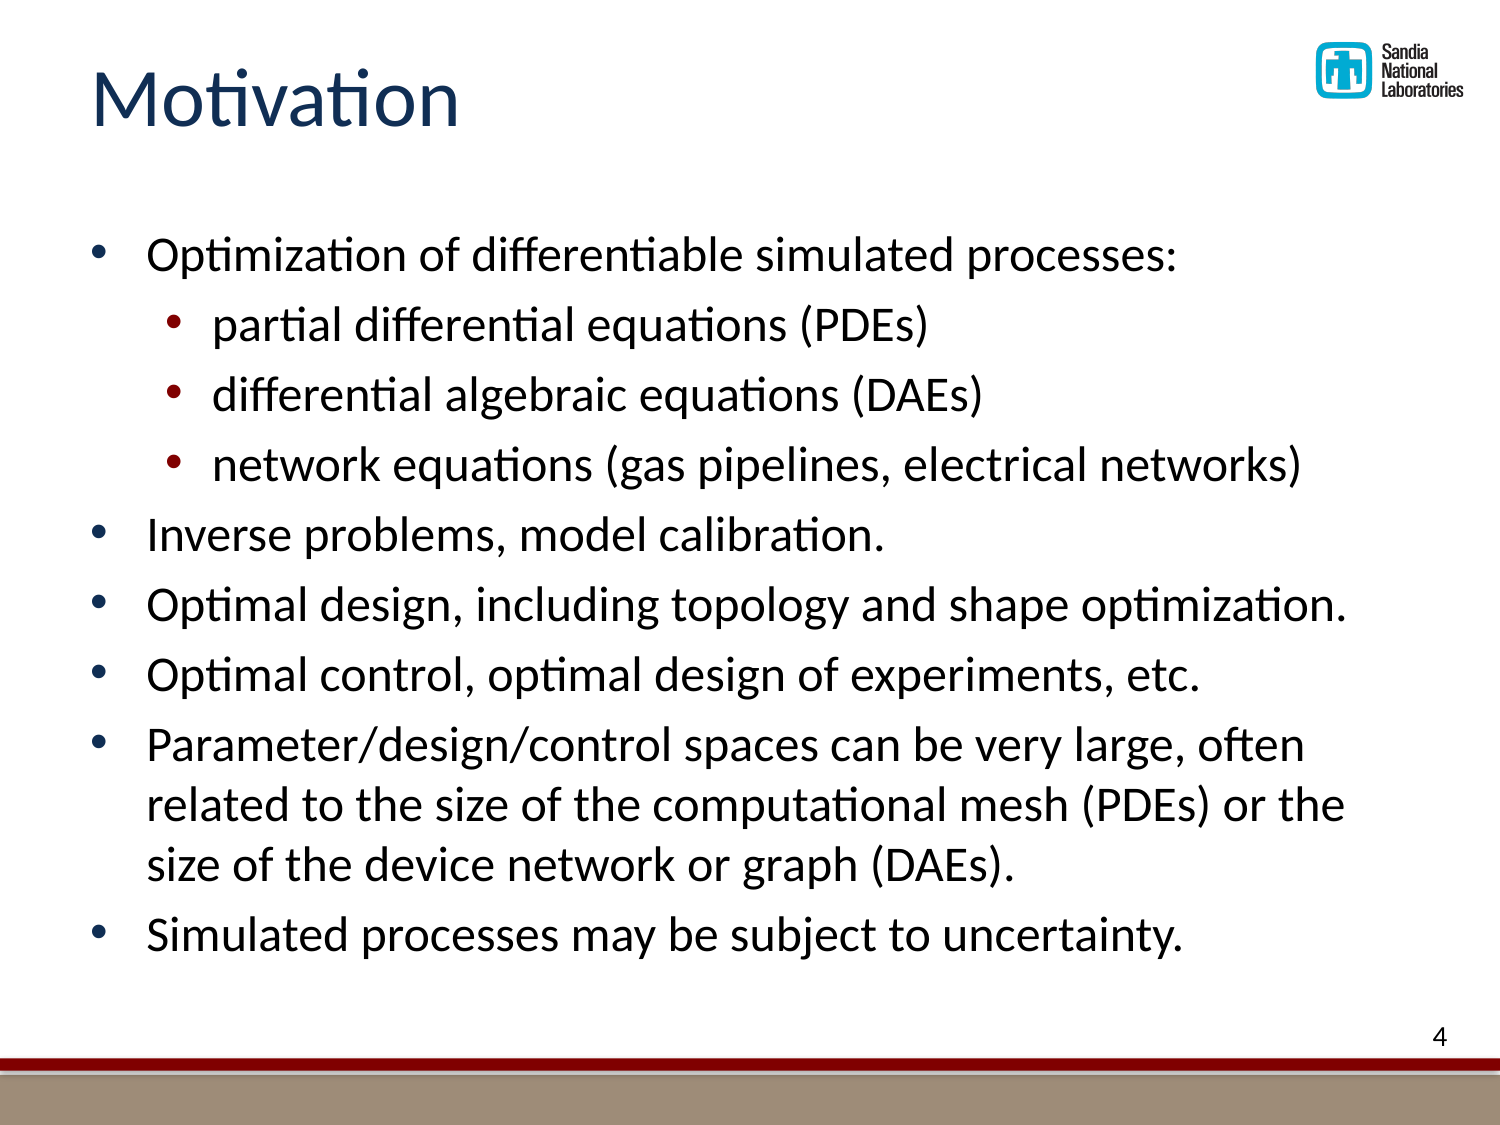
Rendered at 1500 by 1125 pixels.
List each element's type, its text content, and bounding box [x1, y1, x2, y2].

slide_number 4 [1362, 1009, 1463, 1072]
list Optimization of differentiable simulated processes: partial differential equations (PDEs) differential algebraic equations (DAEs) network equations (gas pipelines, electrical networks) Inverse problems, model calibration. Optimal design, including topology and shape optimization. Optimal control, optimal design of experiments, etc. Parameter/design/control spaces can be very large, often related to the size of the computational mesh (PDEs) or the size of the device network or graph (DAEs). Simulated processes may be subject to uncertainty. [74, 213, 1426, 981]
title Motivation [74, 11, 1426, 175]
picture [1426, 37, 1467, 105]
